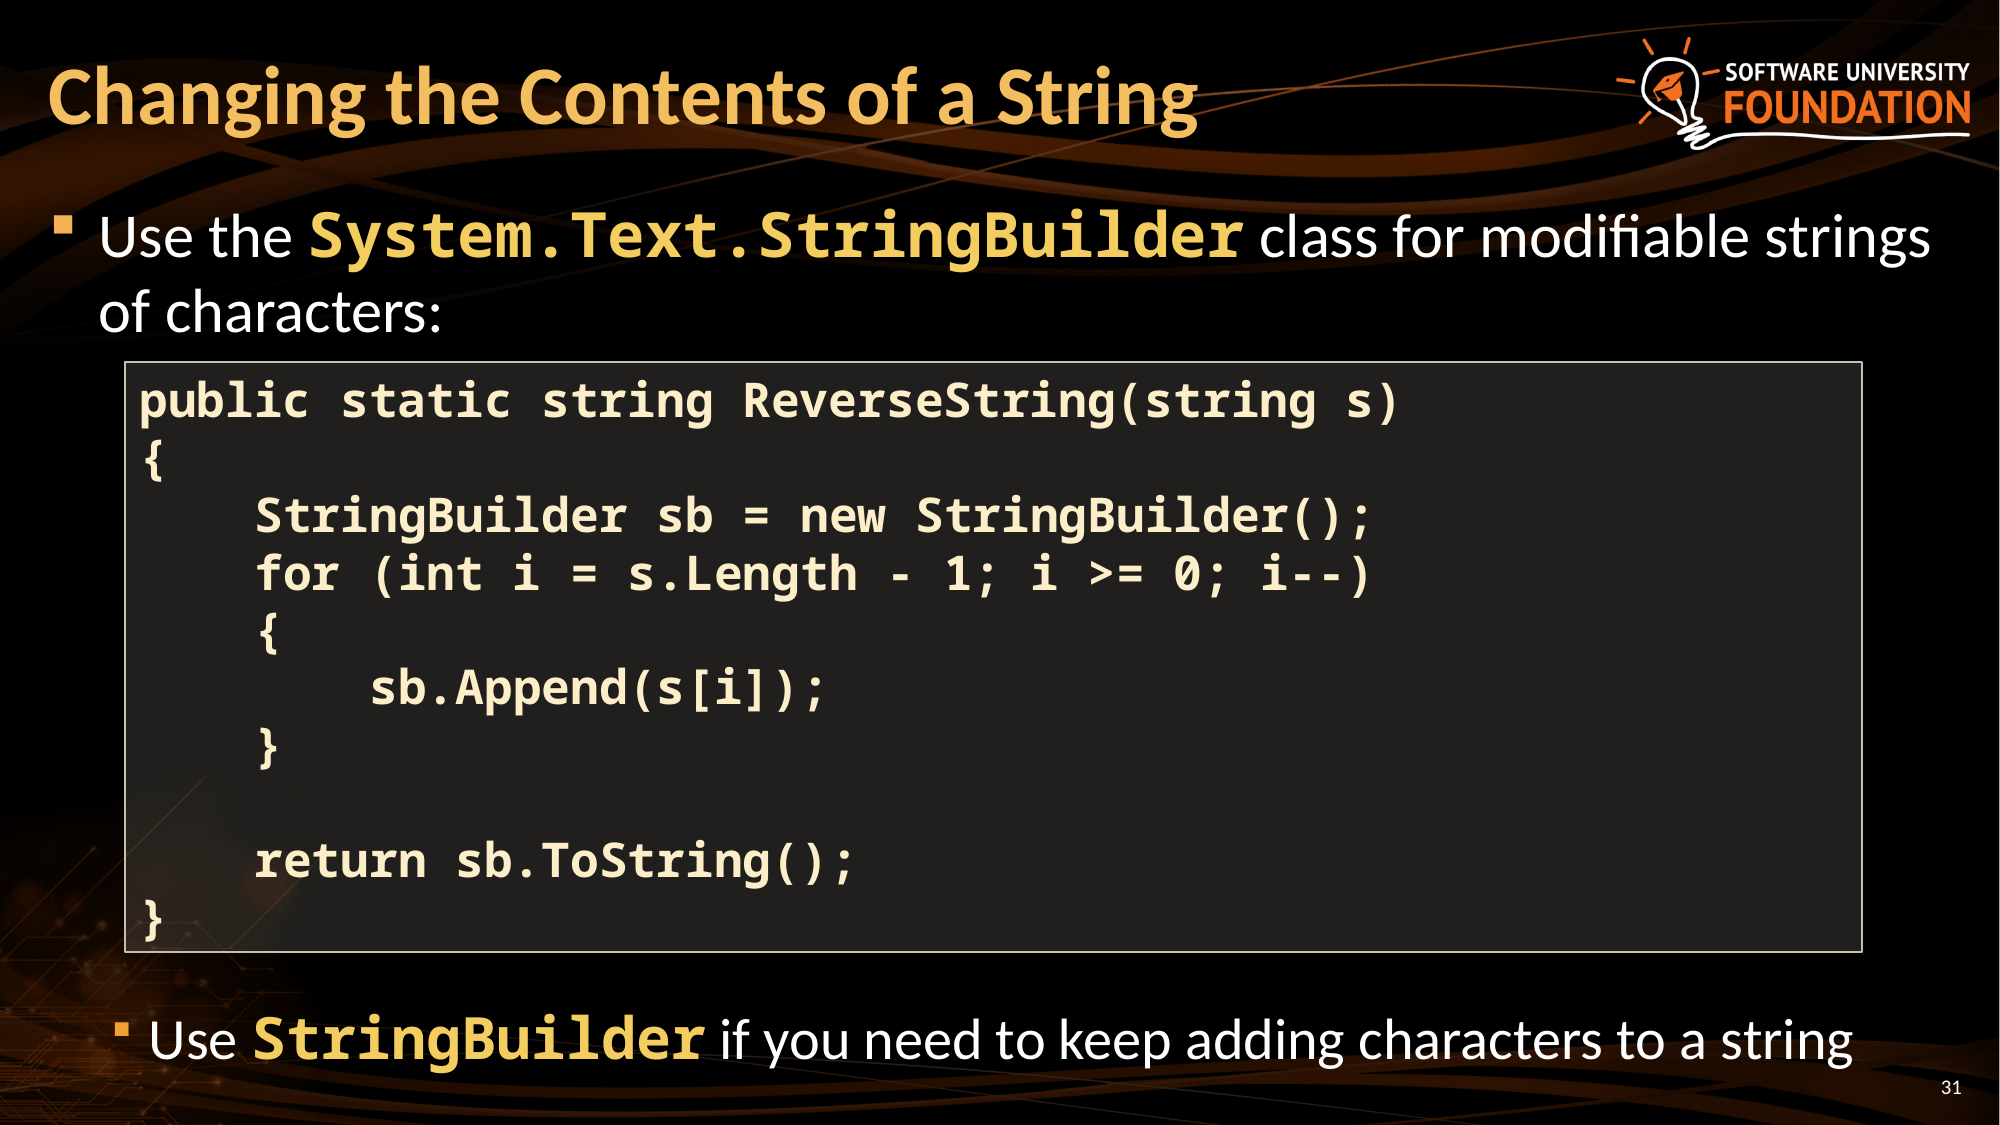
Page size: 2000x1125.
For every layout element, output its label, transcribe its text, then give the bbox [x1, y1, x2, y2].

picture [0, 0, 2000, 1125]
text_box public static string ReverseString(string s) { StringBuilder sb = new StringBuilder(); for (int i = s.Length - 1; i >= 0; i--) { sb.Append(s[i]); } return sb.ToString(); } [124, 362, 1863, 952]
list Use the System.Text.StringBuilder class for modifiable strings of characters: Use StringBuilder if you need to keep adding characters to a string [31, 188, 1968, 1103]
title Changing the Contents of a String [30, 6, 1602, 189]
